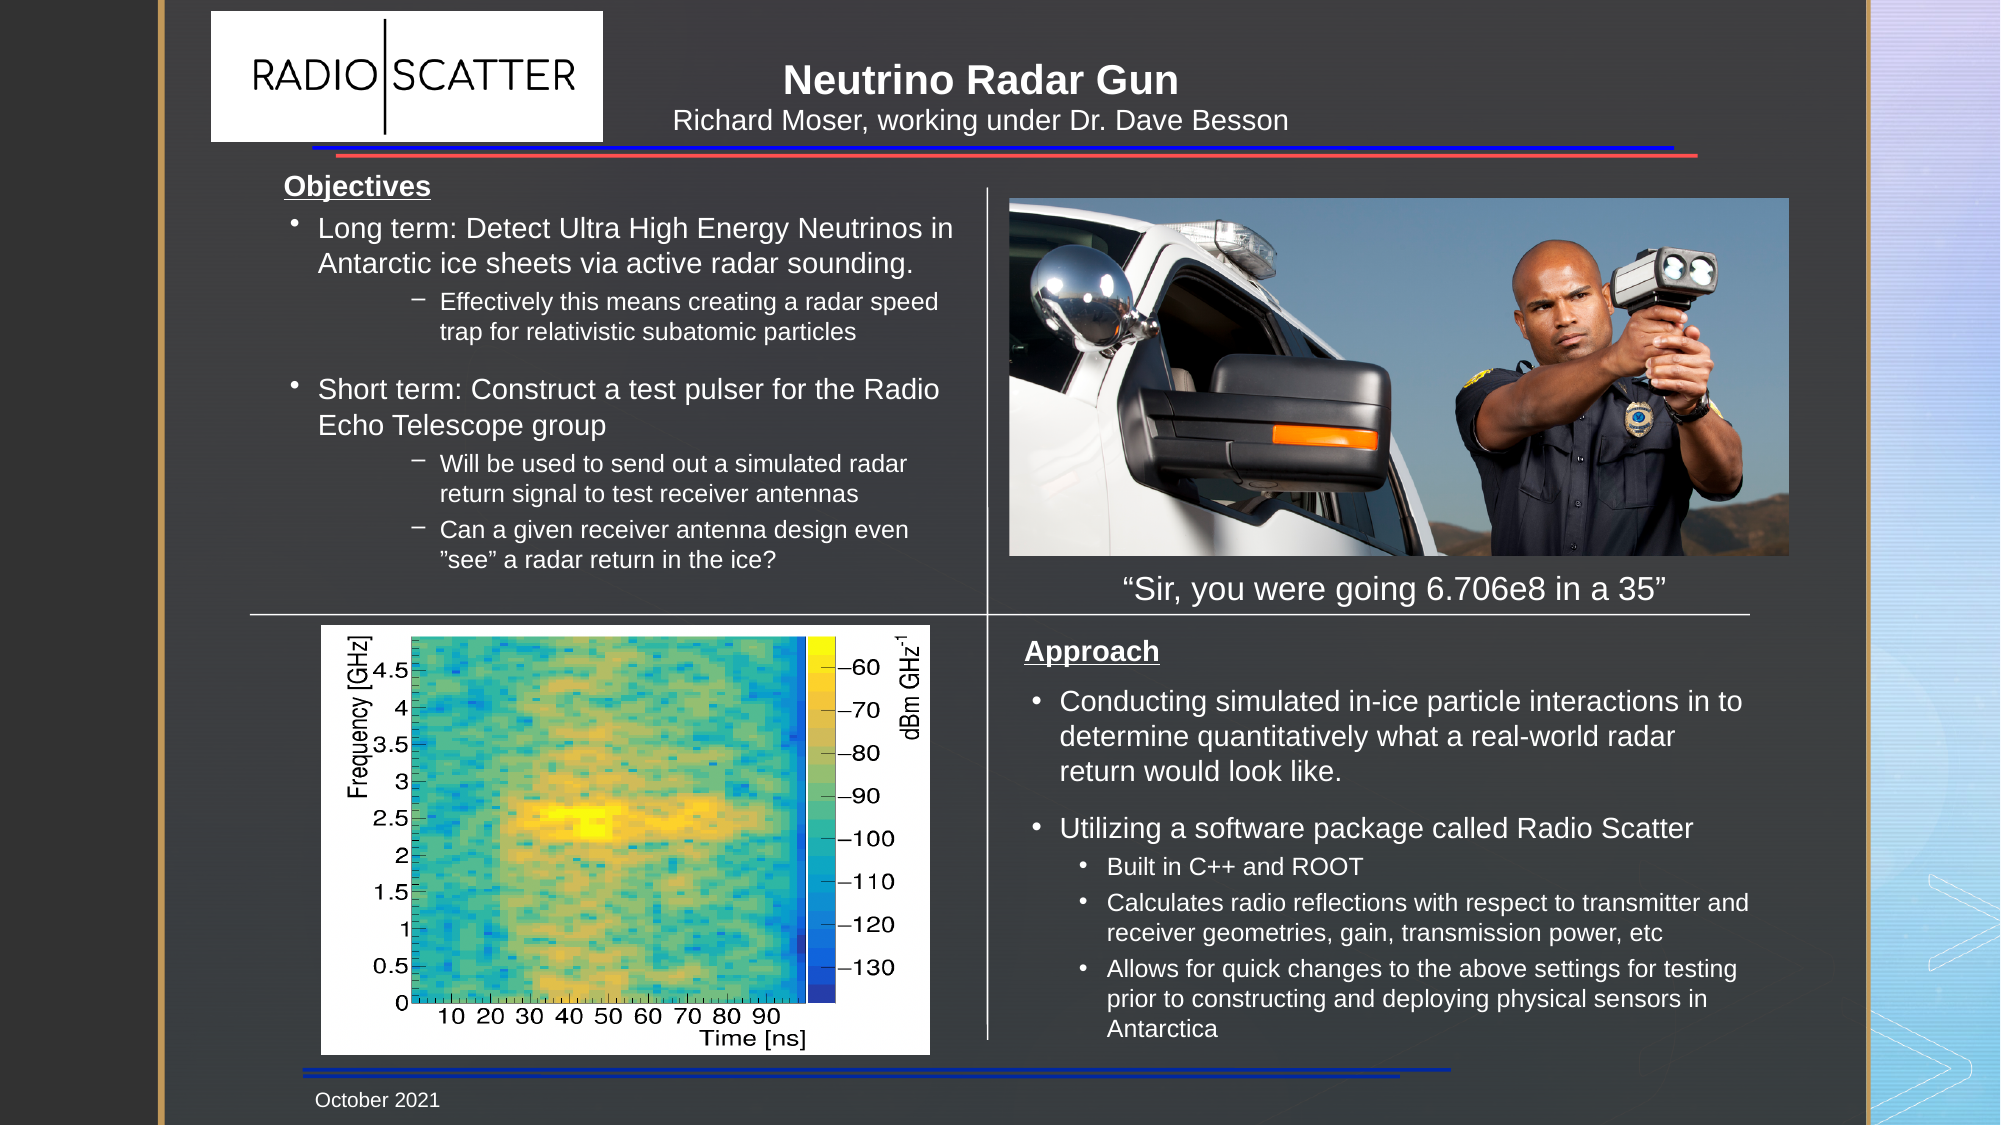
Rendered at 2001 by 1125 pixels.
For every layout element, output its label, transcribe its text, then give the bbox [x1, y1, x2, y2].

picture [210, 10, 604, 143]
text_box Approach [1009, 647, 1313, 676]
text_box Objectives [268, 160, 838, 211]
text_box “Sir, you were going 6.706e8 in a 35” [1009, 557, 1789, 647]
picture [321, 625, 930, 1055]
text_box Neutrino Radar Gun [604, 45, 1532, 108]
text_box October 2021 [299, 1079, 498, 1119]
text_box Richard Moser, working under Dr. Dave Besson [624, 93, 1338, 144]
picture [1871, 0, 2001, 1125]
text_box Long term: Detect Ultra High Energy Neutrinos in Antarctic ice sheets via active radar sounding. Effectively this means creating a radar speed trap for relativistic subatomic particles Short term: Construct a test pulser for the Radio Echo Telescope group Will be used to send out a simulated radar return signal to test receiver antennas Can a given receiver antenna design even ”see” a radar return in the ice? [275, 201, 975, 604]
picture [1009, 198, 1790, 557]
text_box Conducting simulated in-ice particle interactions in to determine quantitatively what a real-world radar return would look like. Utilizing a software package called Radio Scatter Built in C++ and ROOT Calculates radio reflections with respect to transmitter and receiver geometries, gain, transmission power, etc Allows for quick changes to the above settings for testing prior to constructing and deploying physical sensors in Antarctica [1016, 675, 1768, 1086]
